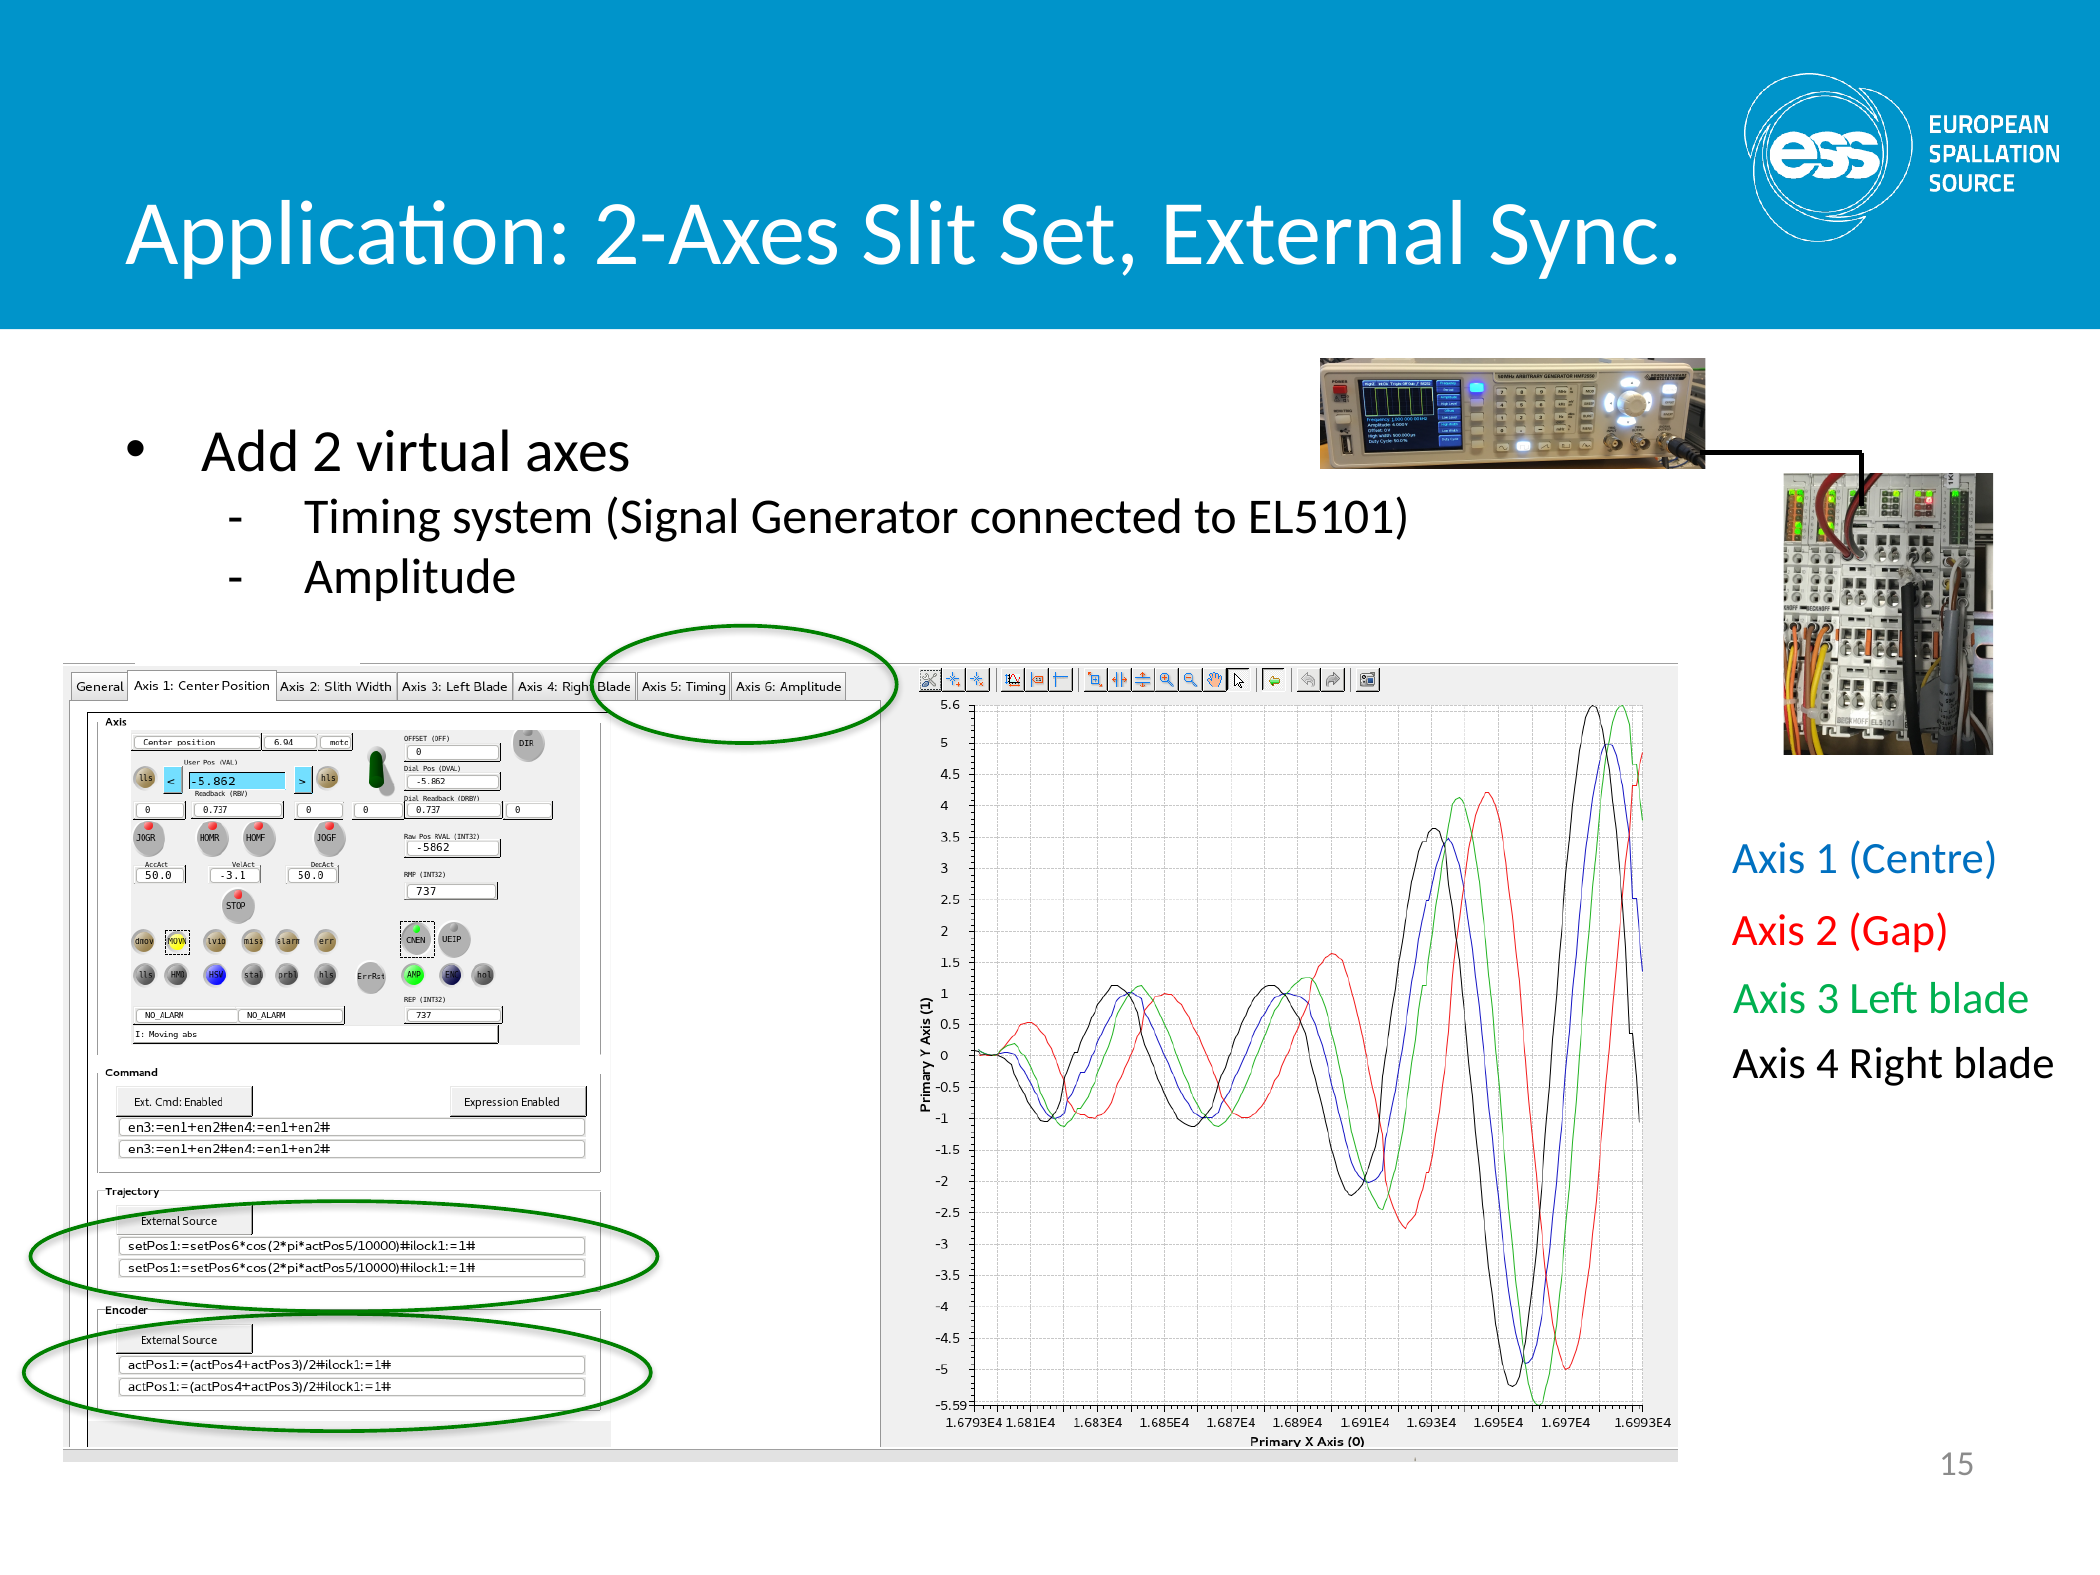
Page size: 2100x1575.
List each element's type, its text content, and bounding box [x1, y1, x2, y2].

picture [2035, 116, 2047, 132]
picture [1985, 145, 1993, 162]
picture [1990, 175, 2000, 191]
picture [1931, 116, 1940, 132]
text_box [22, 1346, 55, 1399]
picture [2019, 116, 2031, 132]
picture [1973, 145, 1981, 162]
text_box Add 2 virtual axes Timing system (Signal Generator connected to EL5101) Amplitude [104, 401, 1553, 659]
picture [1943, 175, 1956, 191]
picture [2007, 116, 2016, 132]
picture [2004, 175, 2014, 191]
text_box [29, 1234, 55, 1279]
picture [62, 662, 1679, 1462]
text_box Axis 3 Left blade [1712, 958, 2051, 1033]
text_box 15 [1504, 1421, 1995, 1501]
picture [1944, 145, 1955, 162]
picture [1783, 472, 1994, 756]
picture [1770, 132, 1879, 178]
text_box Axis 4 Right blade [1712, 1023, 2077, 1098]
picture [2052, 146, 2058, 162]
picture [1959, 175, 1971, 191]
text_box Axis 1 (Centre) [1711, 818, 2019, 893]
picture [1975, 116, 1988, 133]
picture [1945, 116, 1956, 133]
text_box Application: 2-Axes Slit Set, External Sync. [104, 103, 1745, 352]
picture [2047, 145, 2052, 162]
picture [1996, 145, 2008, 162]
picture [2010, 145, 2021, 162]
text_box Axis 2 (Gap) [1711, 890, 1971, 965]
picture [1992, 116, 2003, 132]
picture [1930, 145, 1940, 162]
picture [1976, 175, 1987, 191]
picture [2030, 145, 2043, 162]
picture [1319, 357, 1706, 469]
picture [1930, 175, 1940, 191]
picture [1957, 145, 1969, 162]
picture [1960, 116, 1972, 132]
